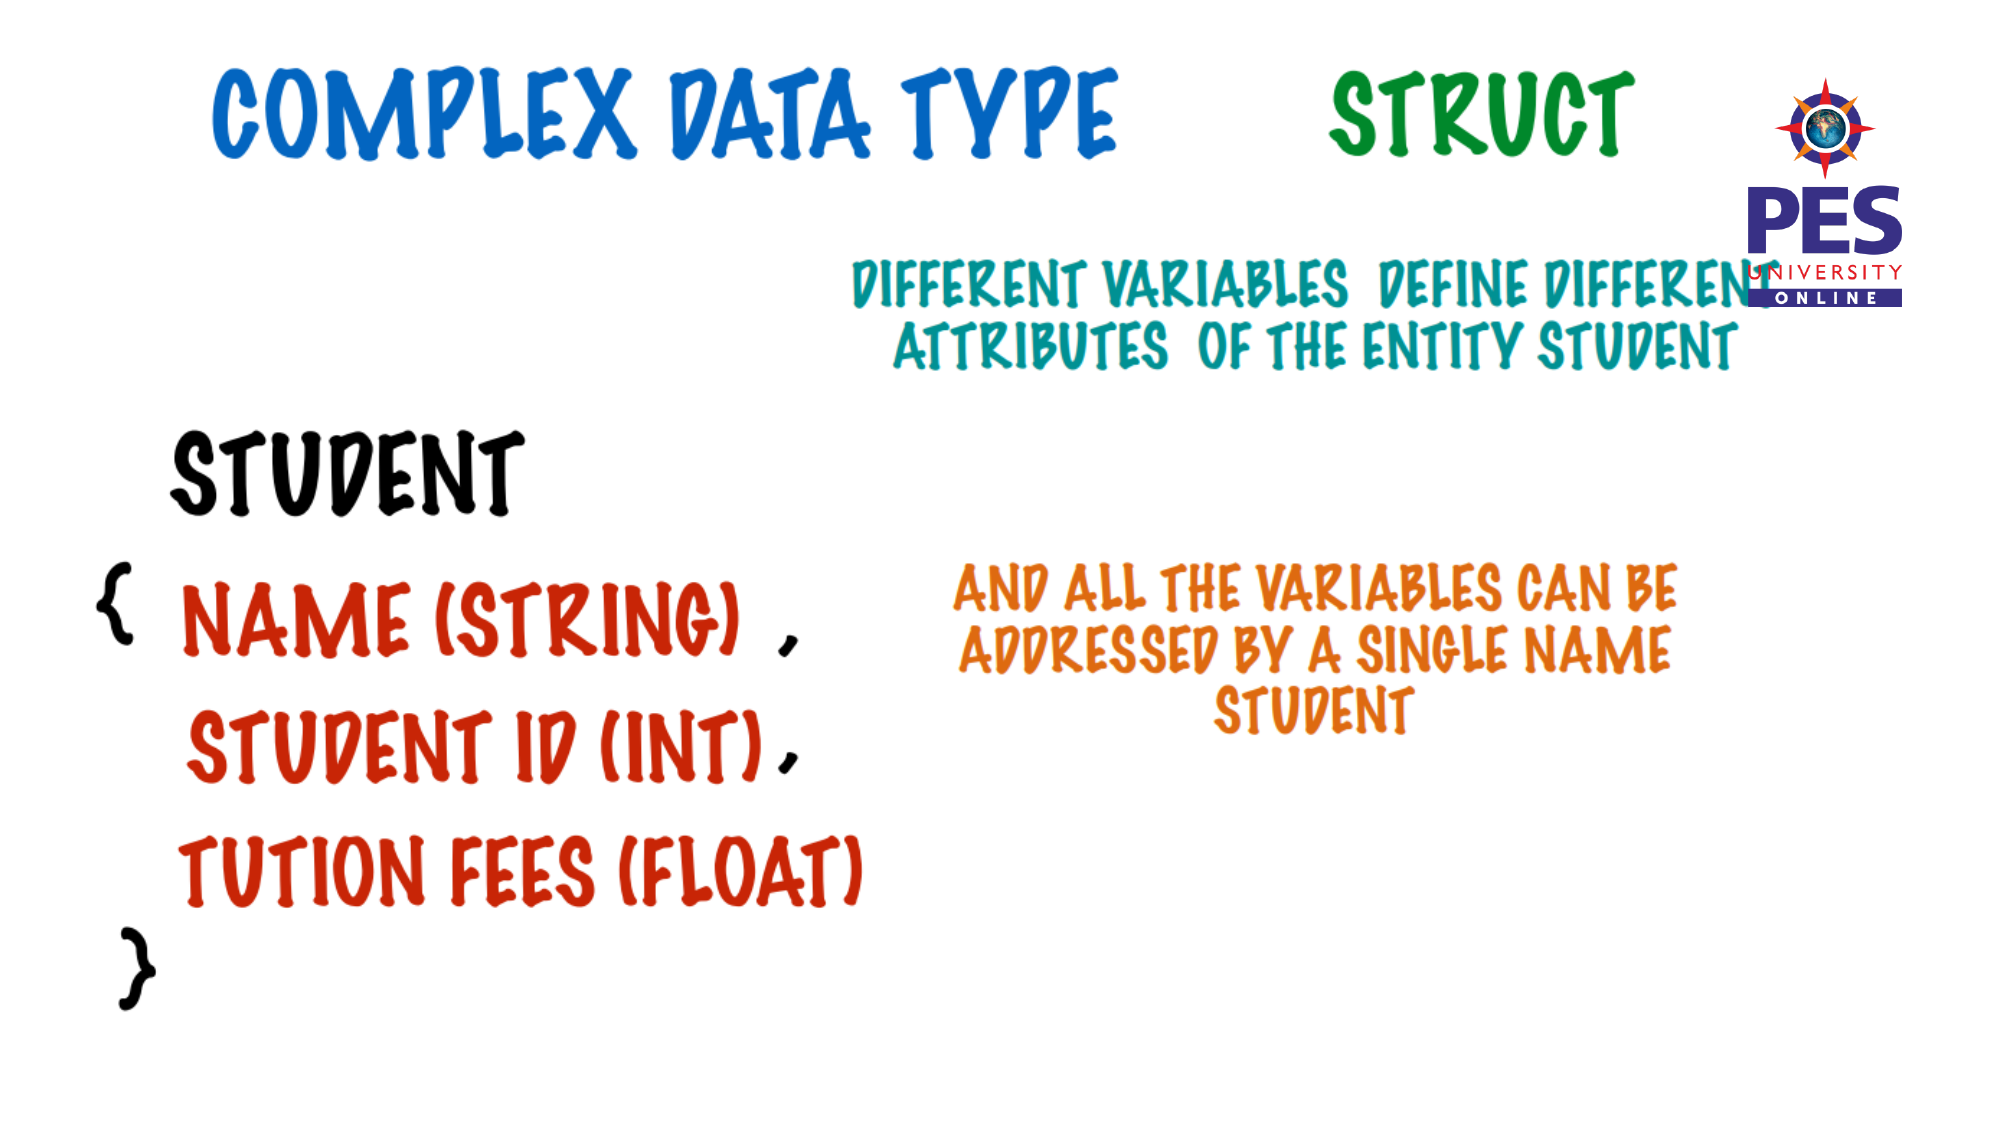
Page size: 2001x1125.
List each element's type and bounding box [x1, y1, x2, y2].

picture [58, 28, 1902, 1013]
